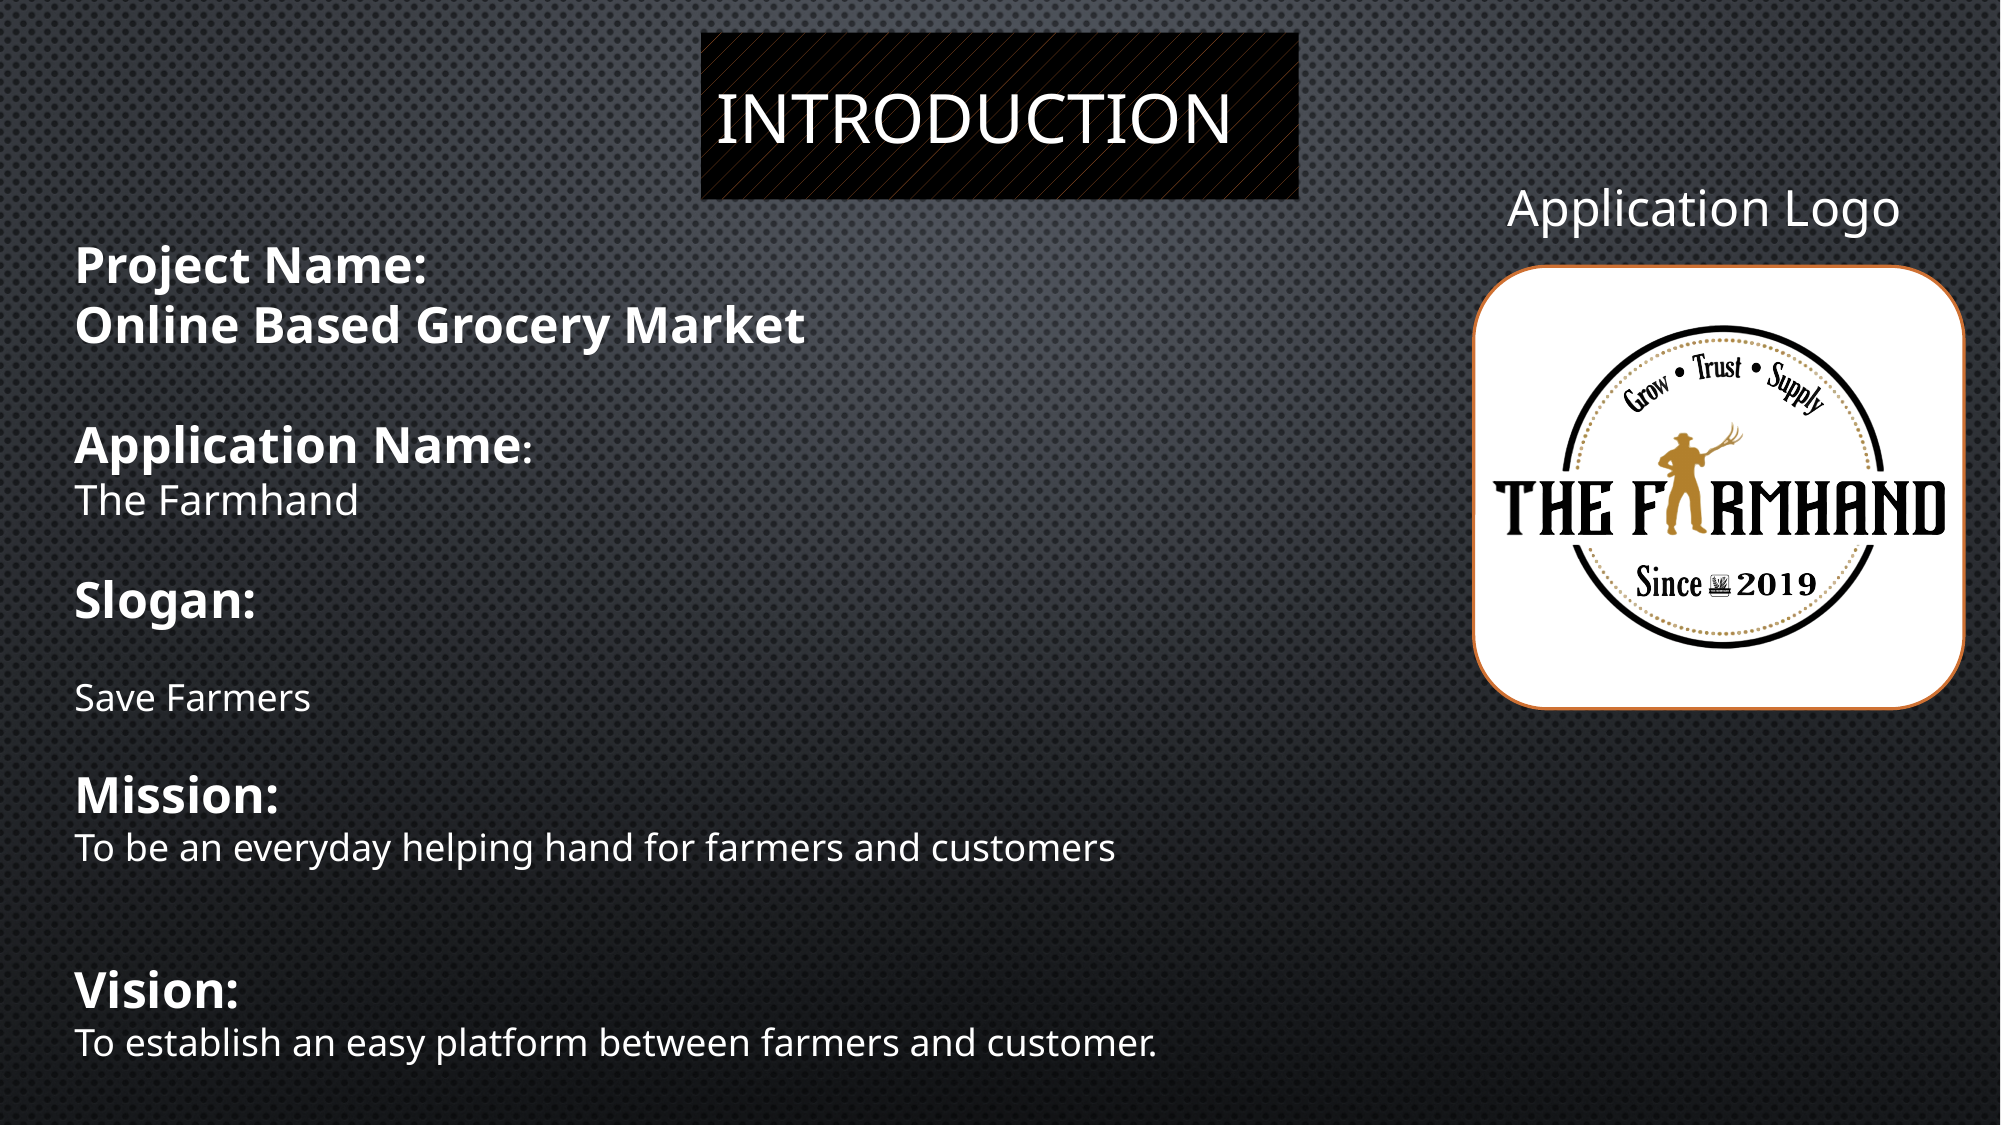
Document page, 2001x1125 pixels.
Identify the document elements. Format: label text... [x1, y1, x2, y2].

text_box [1472, 264, 1966, 711]
text_box Application Logo [1492, 168, 1945, 244]
title Introduction [701, 32, 1299, 200]
text_box Project Name: Online Based Grocery Market Application Name: The Farmhand Slogan: Save Farmers Mission: To be an everyday helping hand for farmers and customers Vision: To establish an easy platform between farmers and customer. [59, 226, 1174, 1117]
picture [1492, 325, 1946, 650]
